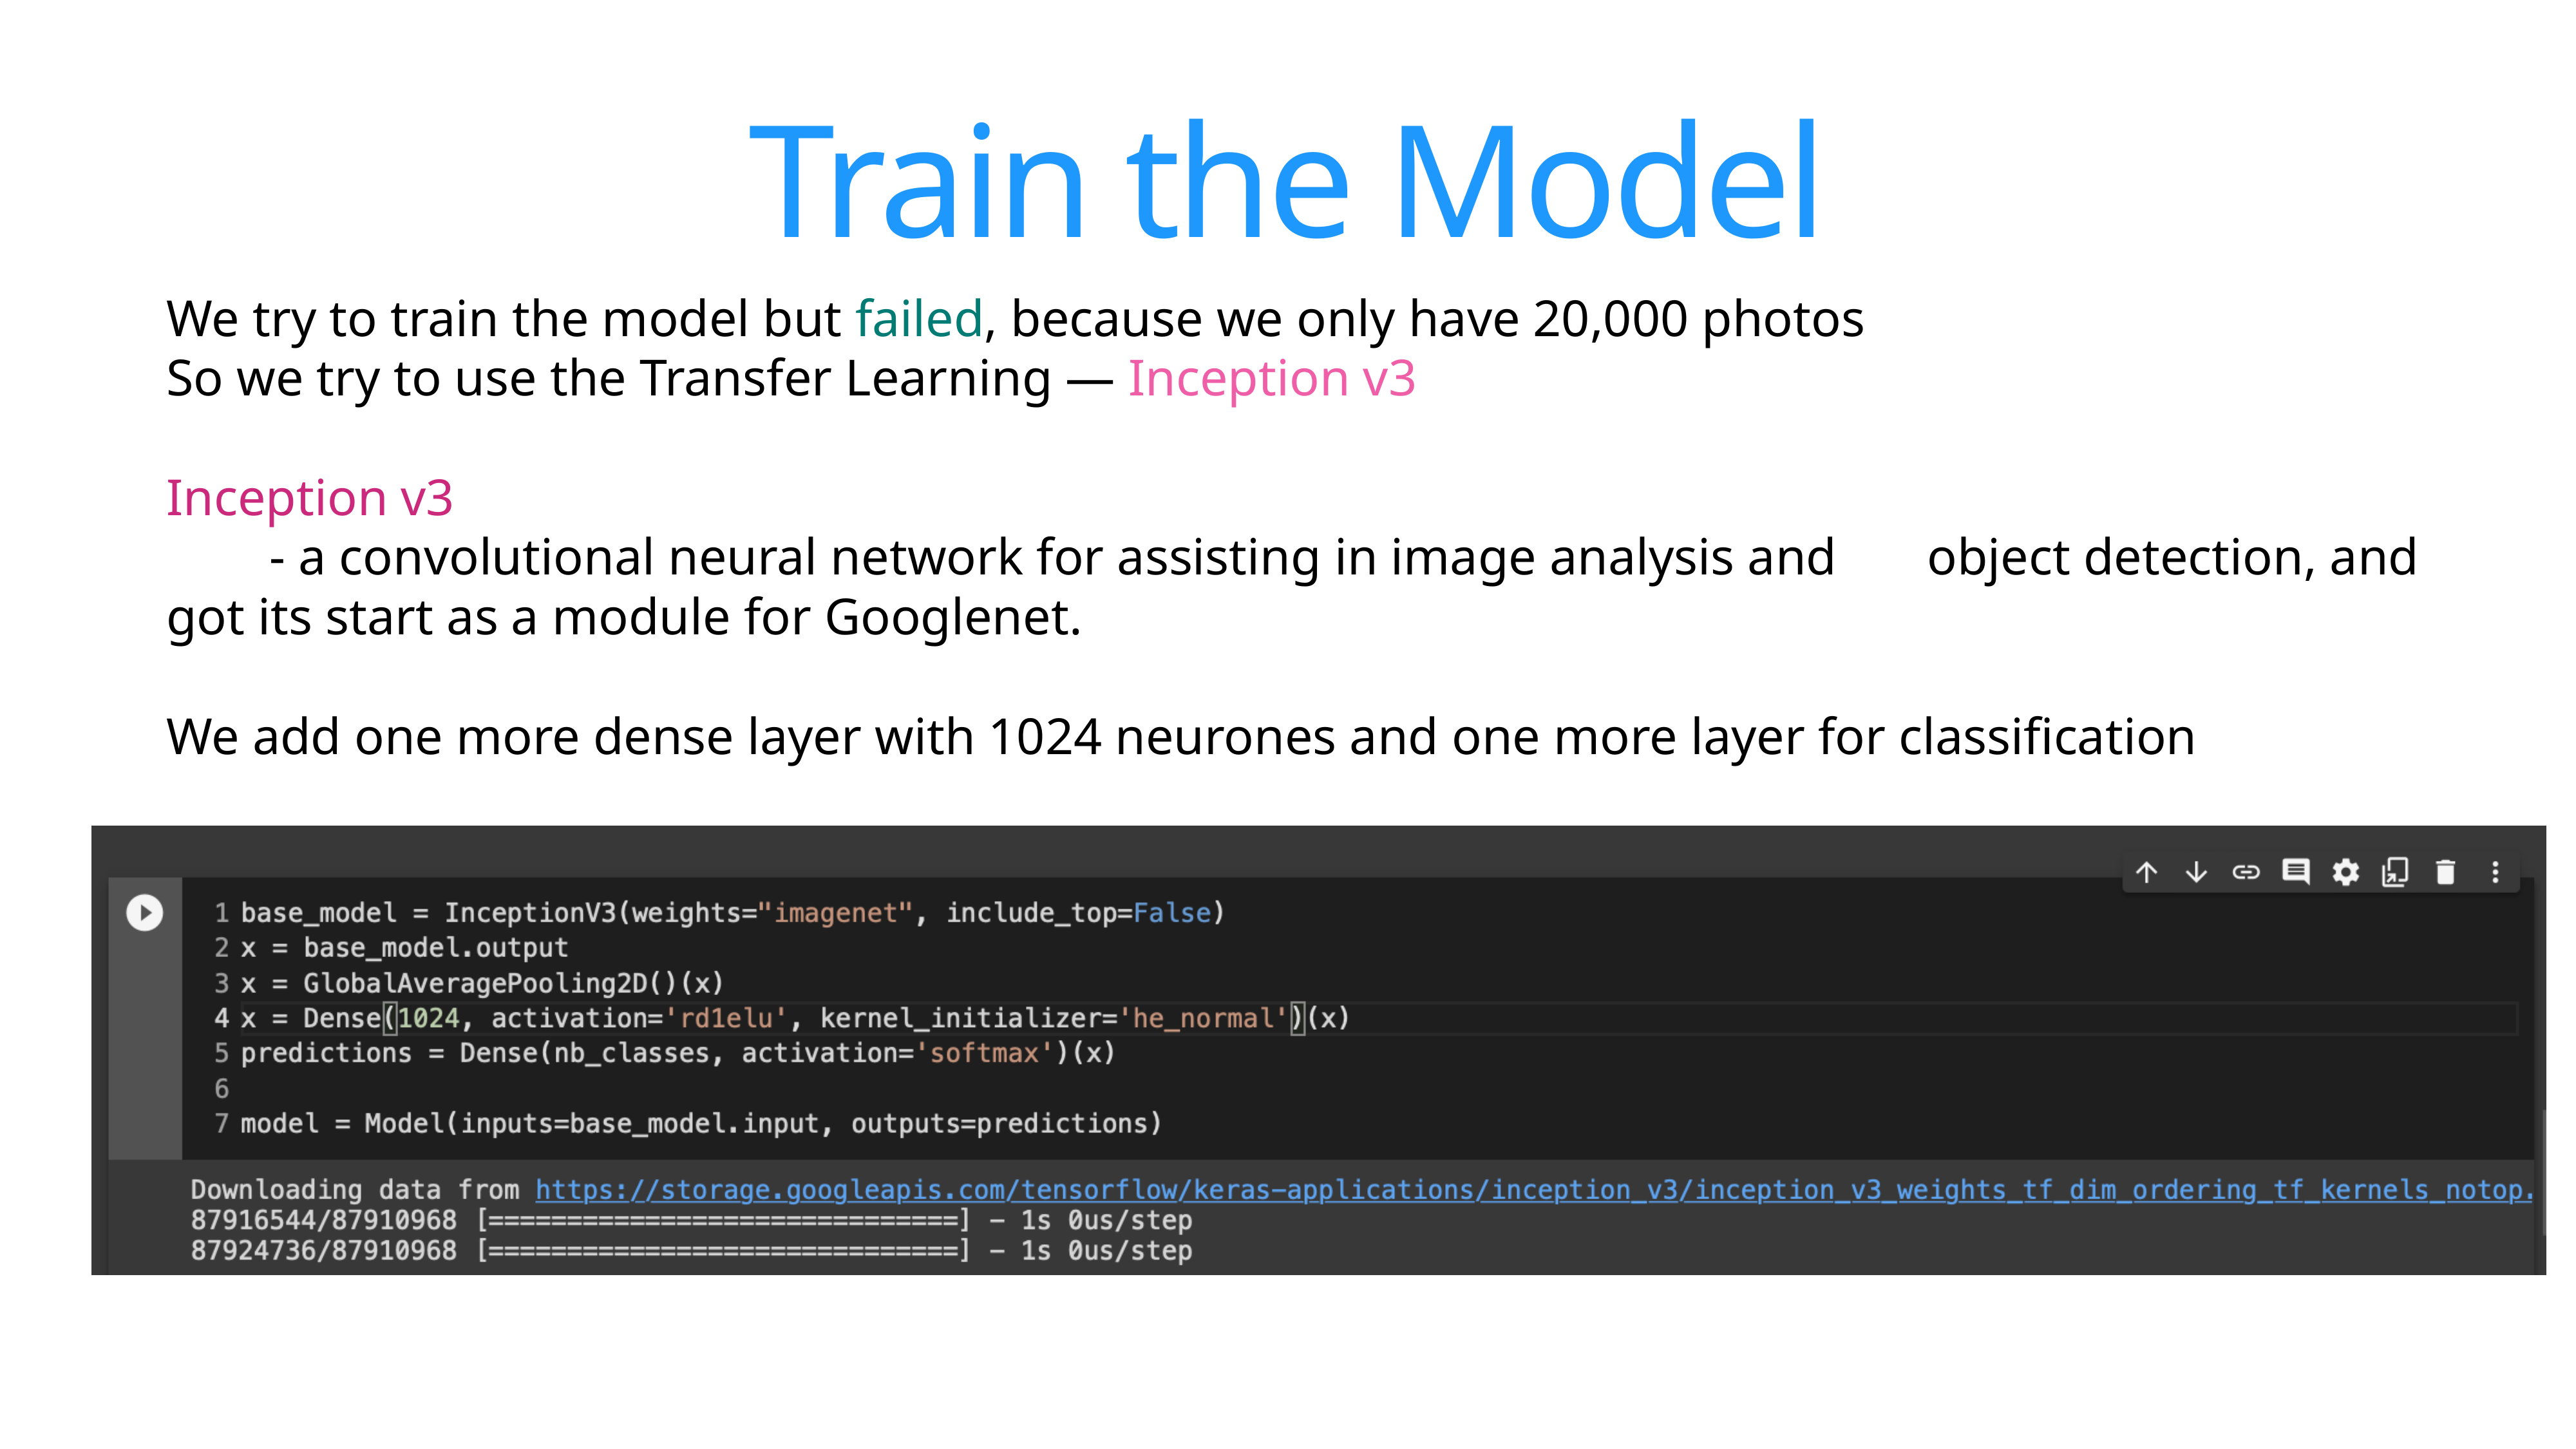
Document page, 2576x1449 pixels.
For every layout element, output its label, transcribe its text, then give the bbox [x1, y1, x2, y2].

title Train the Model [133, 0, 2443, 278]
subtitle We try to train the model but failed, because we only have 20,000 photos So we try to use the Transfer Learning — Inception v3 Inception v3 - a convolutional neural network for assisting in image analysis and object detection, and got its start as a module for Googlenet. We add one more dense layer with 1024 neurones and one more layer for classification [160, 280, 2515, 822]
picture [91, 826, 2546, 1275]
